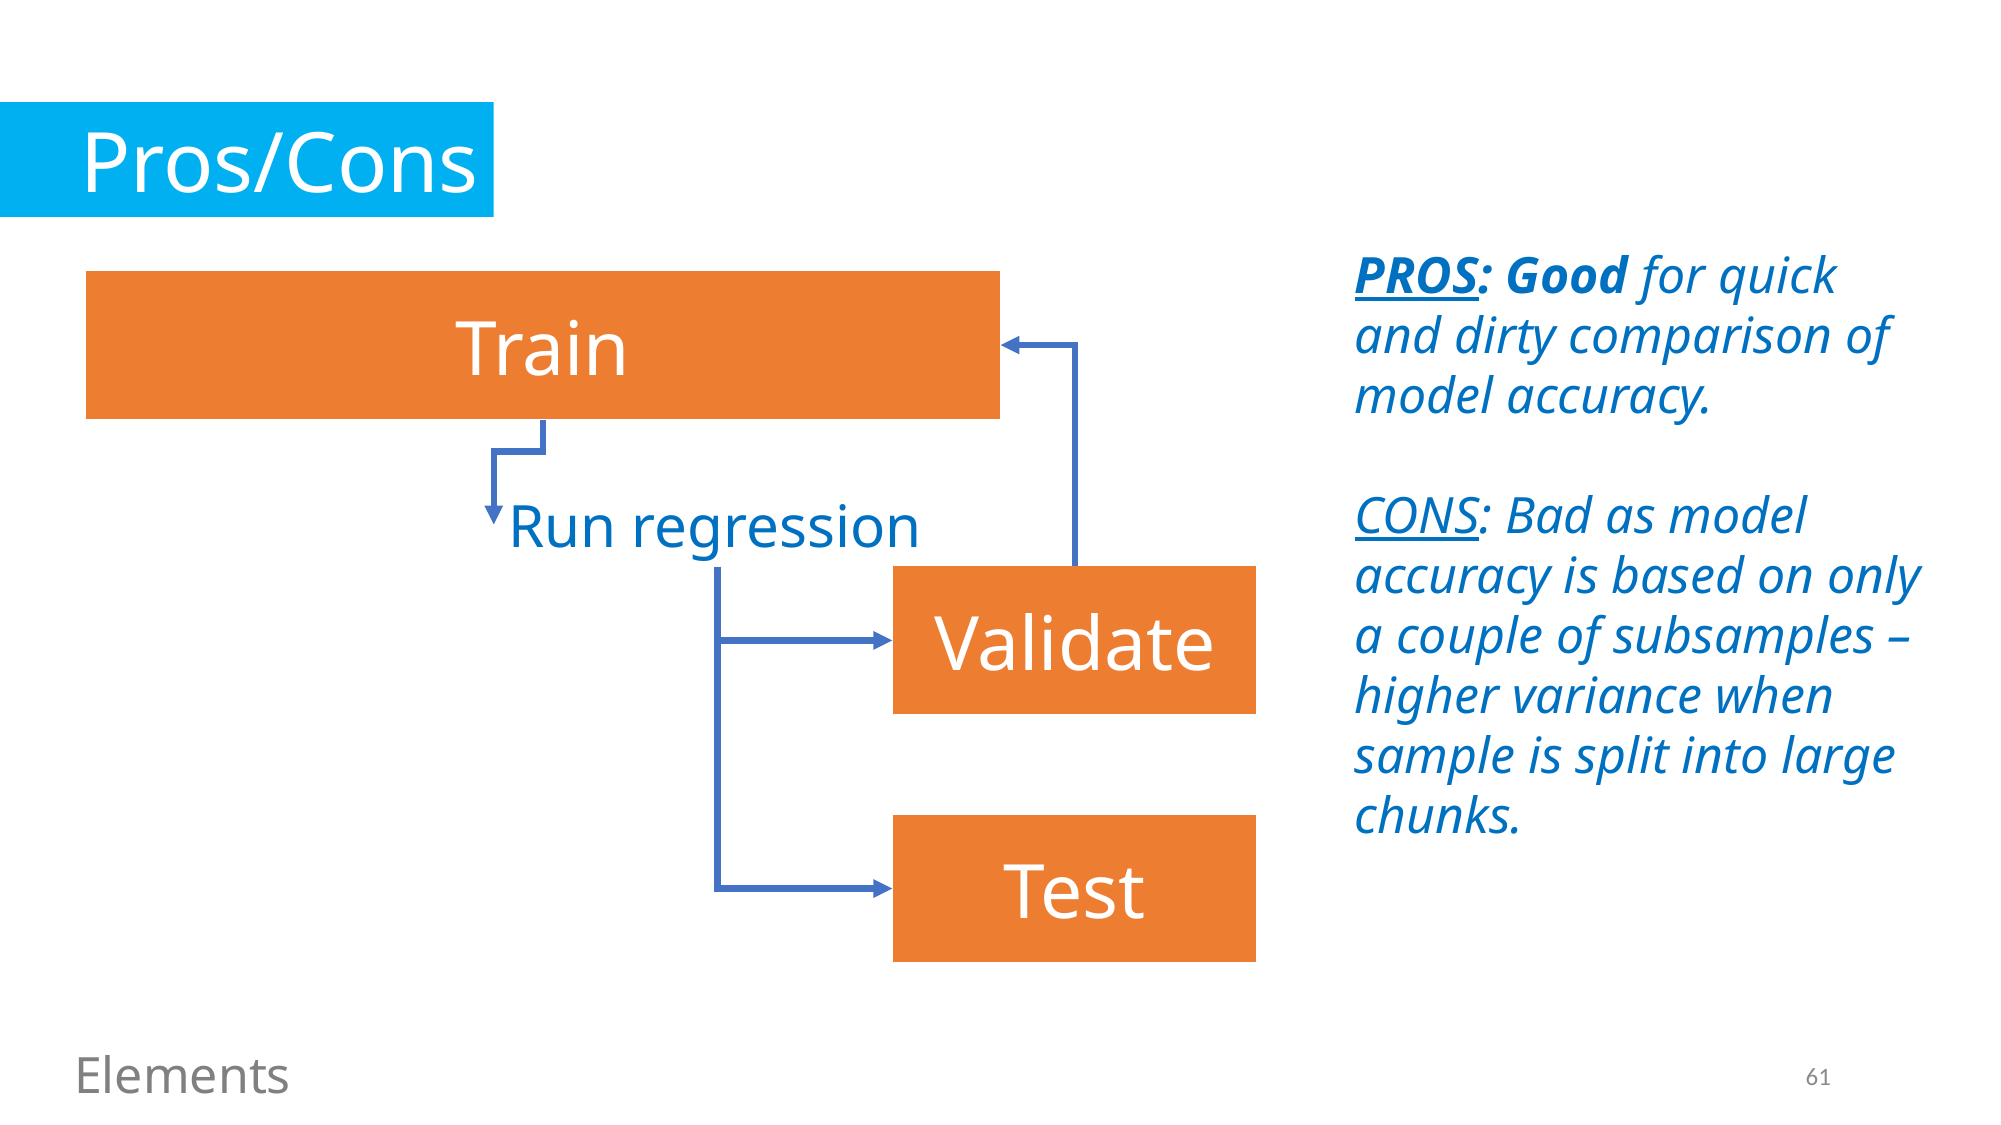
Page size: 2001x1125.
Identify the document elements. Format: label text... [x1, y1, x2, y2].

text_box Run regression [493, 482, 942, 567]
slide_number 61 [1529, 1045, 1847, 1106]
text_box Train [84, 269, 1002, 421]
text_box Elements [59, 1036, 1529, 1111]
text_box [927, 418, 1148, 493]
text_box Pros/Cons [0, 102, 494, 217]
text_box Test [891, 813, 1258, 965]
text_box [465, 447, 571, 498]
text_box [644, 640, 966, 816]
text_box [768, 516, 842, 640]
text_box PROS: Good for quick and dirty comparison of model accuracy. CONS: Bad as model accuracy is based on only a couple of subsamples – higher variance when sample is split into large chunks. [1340, 236, 1947, 851]
text_box Validate [891, 564, 1258, 716]
